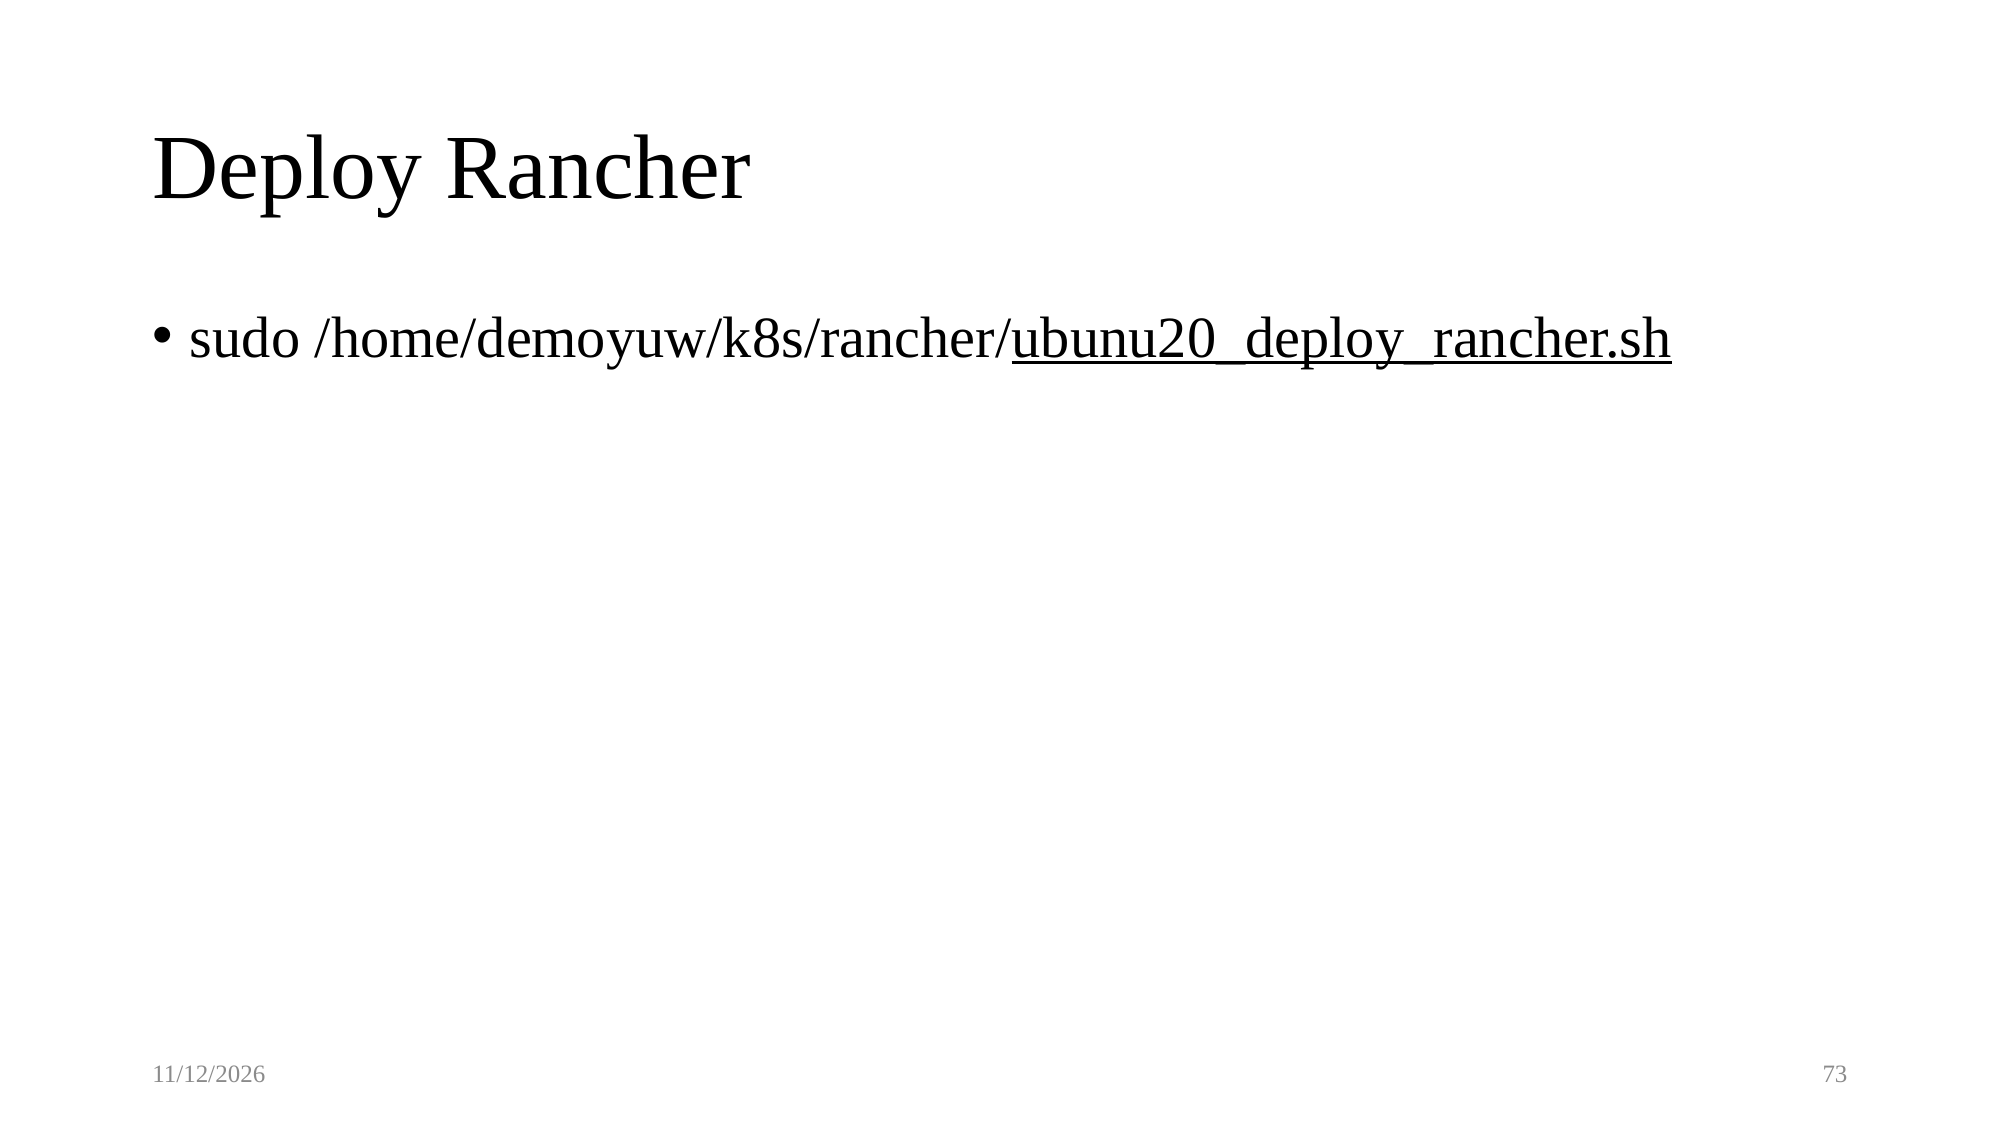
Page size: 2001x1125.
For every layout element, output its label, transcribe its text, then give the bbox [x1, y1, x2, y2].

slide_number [137, 1042, 588, 1103]
title Deploy Rancher [137, 59, 1863, 278]
list sudo /home/demoyuw/k8s/rancher/ubunu20_deploy_rancher.sh [137, 299, 1863, 1014]
slide_number 73 [1412, 1042, 1863, 1103]
